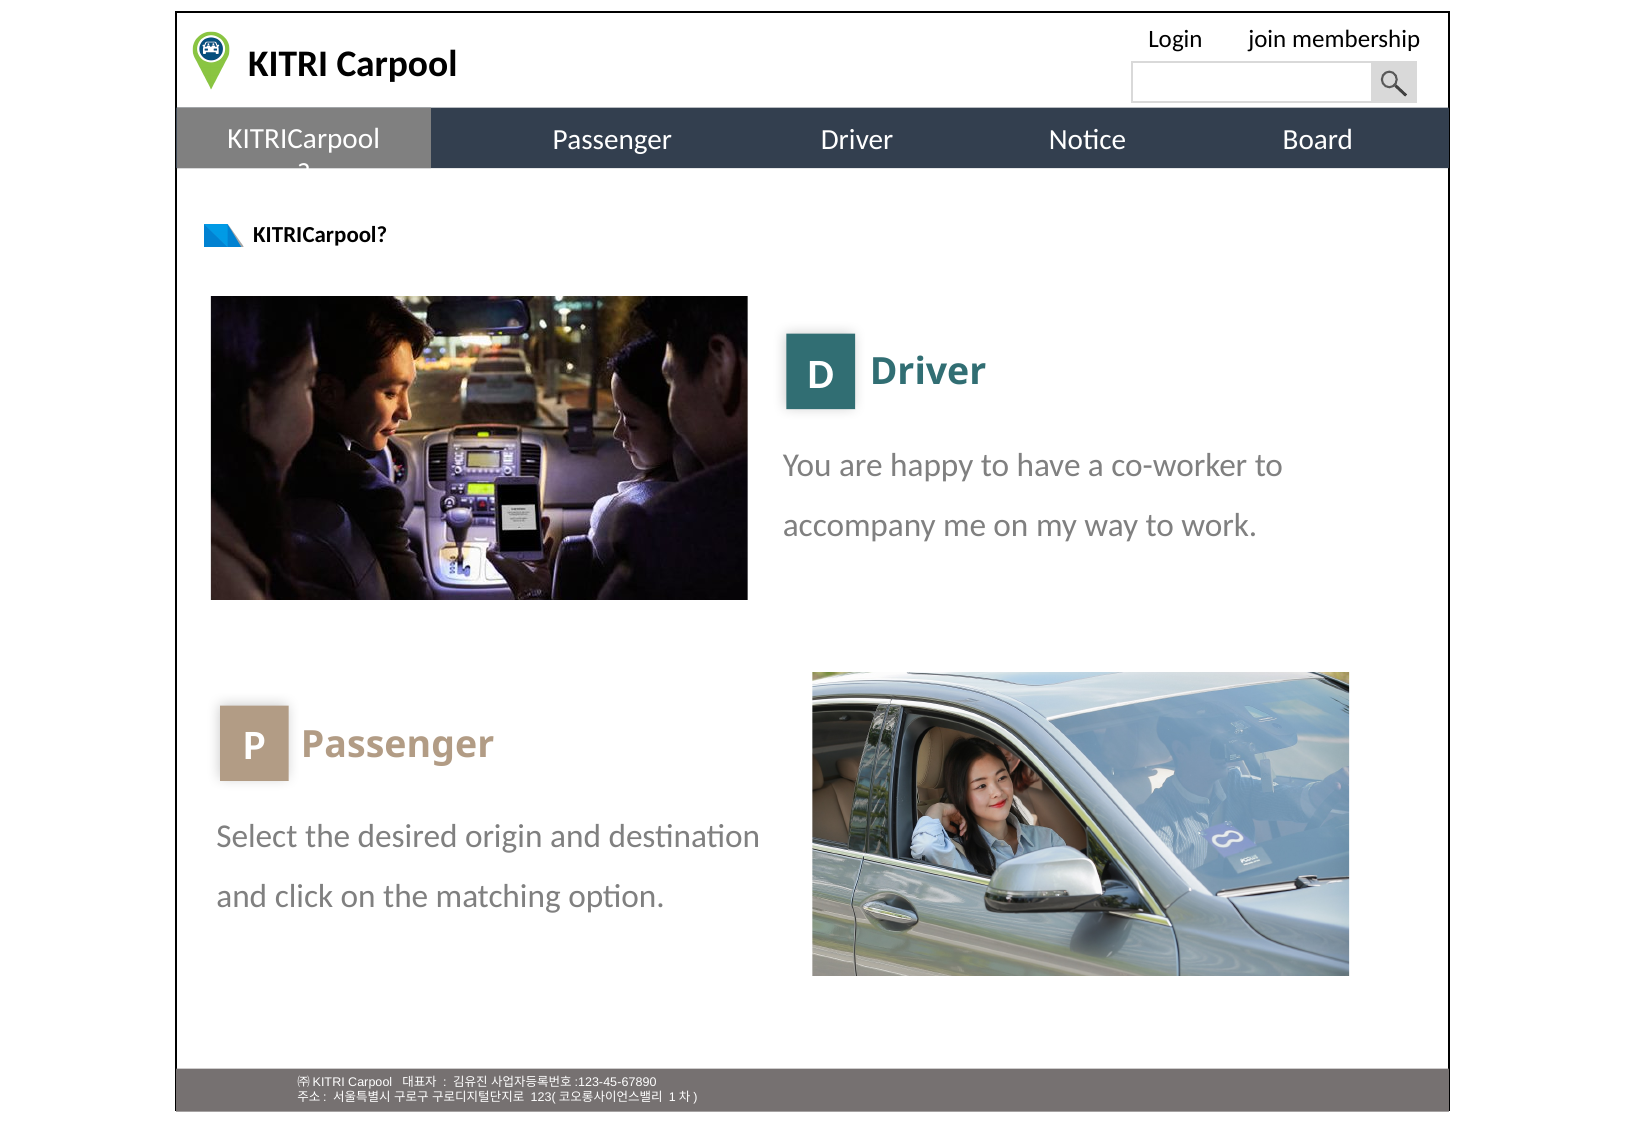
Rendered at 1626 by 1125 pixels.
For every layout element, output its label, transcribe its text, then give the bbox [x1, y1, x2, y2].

text_box Board [1255, 113, 1381, 163]
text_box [192, 31, 475, 93]
text_box Driver [794, 113, 920, 163]
text_box Passenger [286, 713, 691, 773]
text_box Driver [854, 340, 1260, 400]
text_box KITRICarpool? [238, 212, 469, 255]
text_box [175, 11, 1450, 107]
text_box Login [1133, 14, 1218, 60]
text_box Passenger [535, 113, 690, 163]
text_box [432, 107, 1450, 169]
text_box [203, 224, 245, 248]
text_box ㈜KITRI Carpool 대표자 : 김유진 사업자등록번호:123-45-67890 주소: 서울특별시 구로구 구로디지털단지로 123(코오롱사이언스밸리 1차) [282, 1066, 1076, 1111]
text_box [1131, 62, 1417, 103]
text_box Select the desired origin and destination and click on the matching option. [201, 787, 812, 922]
text_box You are happy to have a co-worker to accompany me on my way to work. [768, 415, 1397, 550]
picture [210, 296, 748, 600]
text_box [175, 1068, 1450, 1113]
text_box [175, 169, 1450, 1068]
text_box KITRICarpool? [209, 112, 399, 197]
text_box P [219, 704, 290, 782]
text_box [176, 107, 432, 169]
text_box join membership [1233, 14, 1438, 60]
picture [812, 672, 1350, 976]
text_box D [785, 333, 856, 410]
text_box Notice [1024, 113, 1150, 163]
